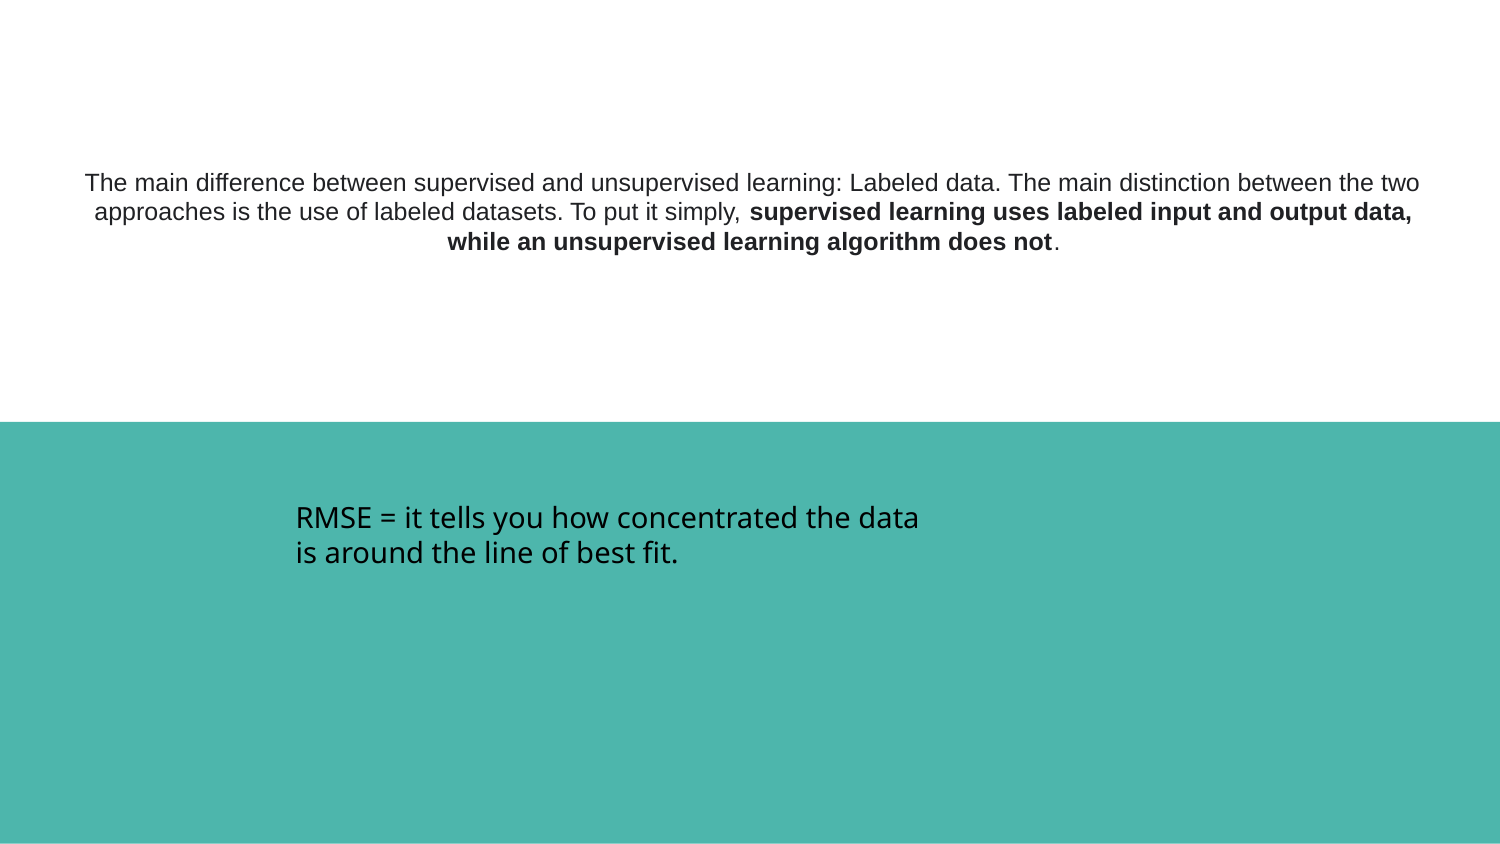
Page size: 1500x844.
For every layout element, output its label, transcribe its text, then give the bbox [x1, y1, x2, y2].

text_box RMSE = it tells you how concentrated the data is around the line of best fit. [280, 484, 942, 585]
title The main difference between supervised and unsupervised learning: Labeled data. The main distinction between the two approaches is the use of labeled datasets. To put it simply, supervised learning uses labeled input and output data, while an unsupervised learning algorithm does not. [51, 133, 1458, 289]
